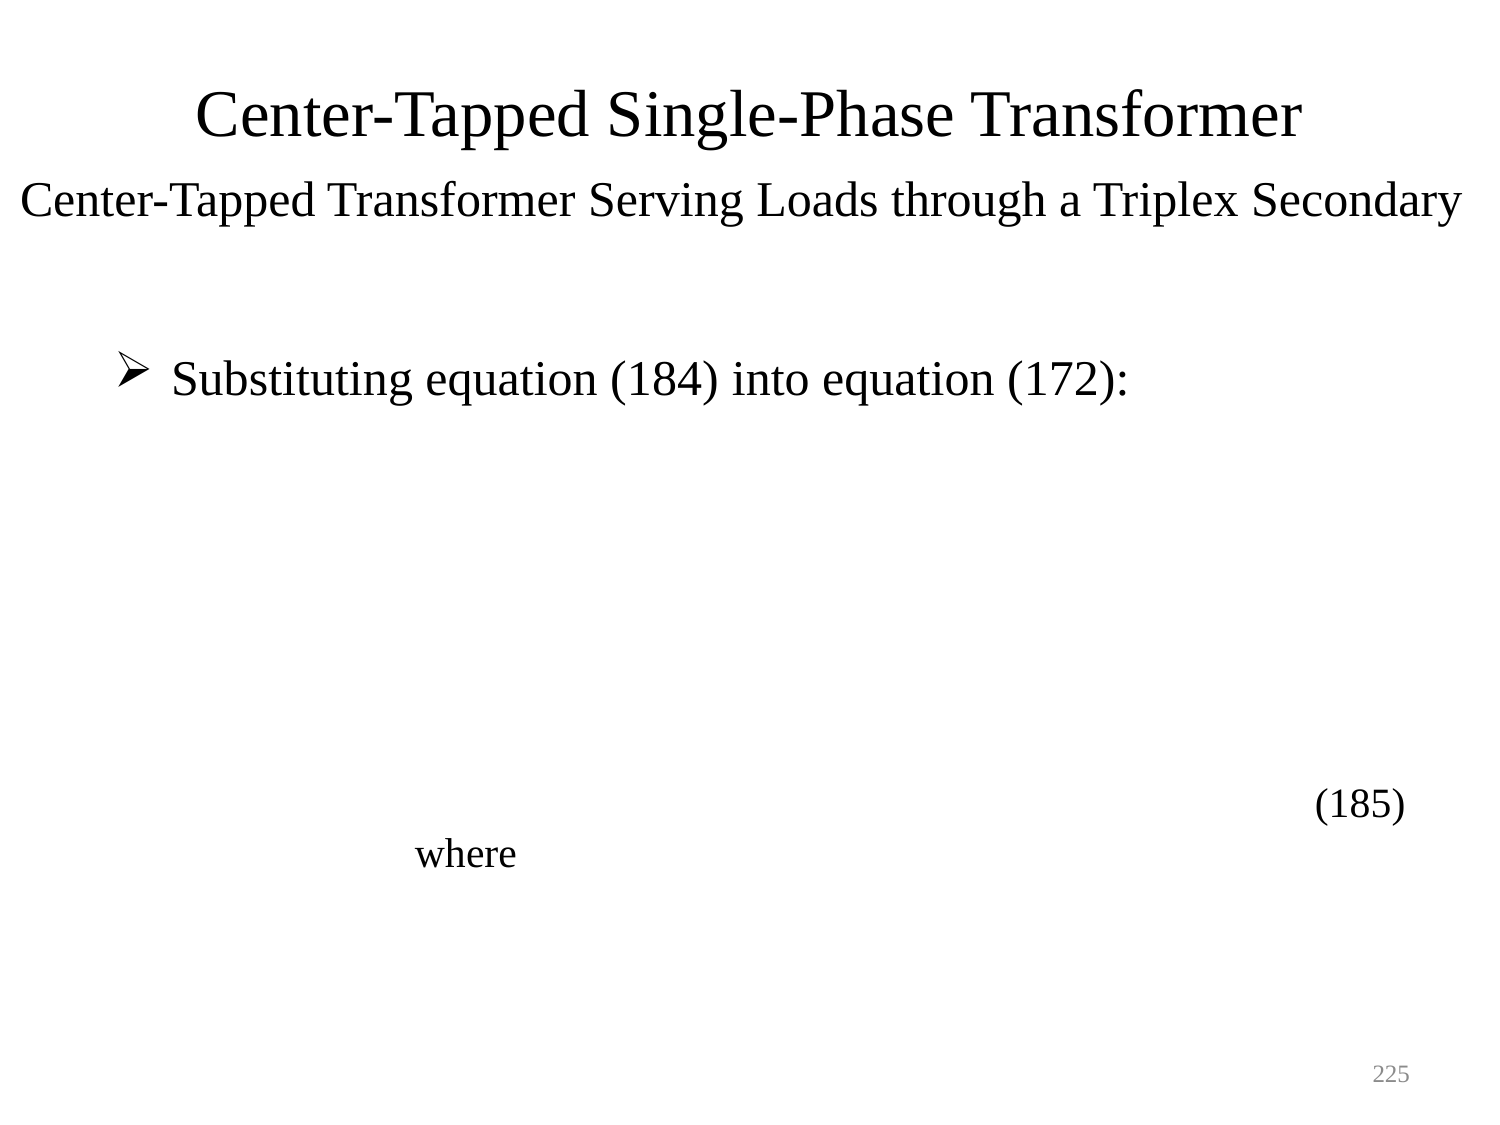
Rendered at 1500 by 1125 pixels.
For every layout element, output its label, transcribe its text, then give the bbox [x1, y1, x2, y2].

text_box Center-Tapped Single-Phase Transformer Center-Tapped Transformer Serving Loads through a Triplex Secondary [0, 62, 1500, 238]
slide_number 225 [1074, 1042, 1425, 1103]
